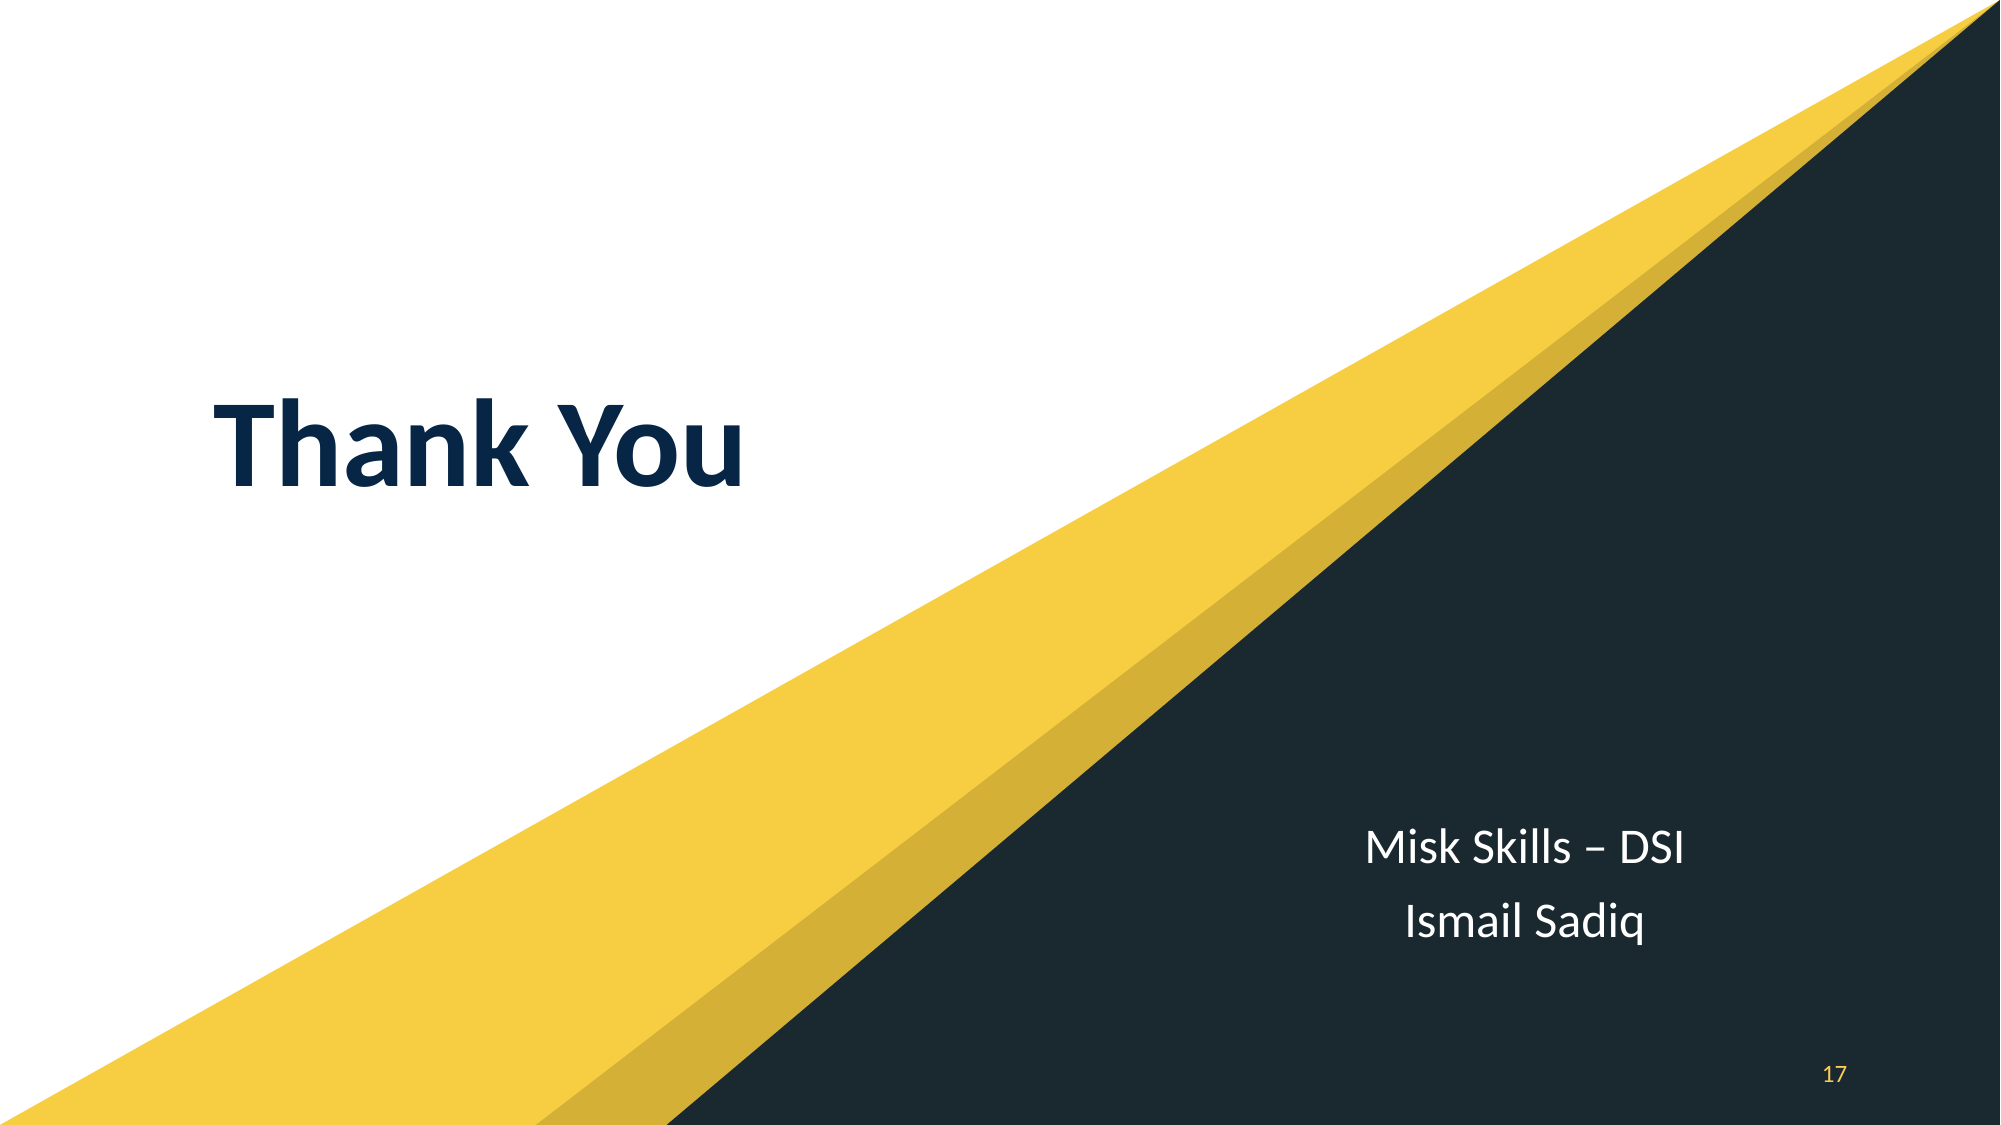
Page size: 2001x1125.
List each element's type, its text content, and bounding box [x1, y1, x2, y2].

slide_number 17 [1412, 1042, 1863, 1103]
title Thank You [92, 48, 870, 522]
subtitle Misk Skills – DSI Ismail Sadiq [1187, 728, 1863, 957]
